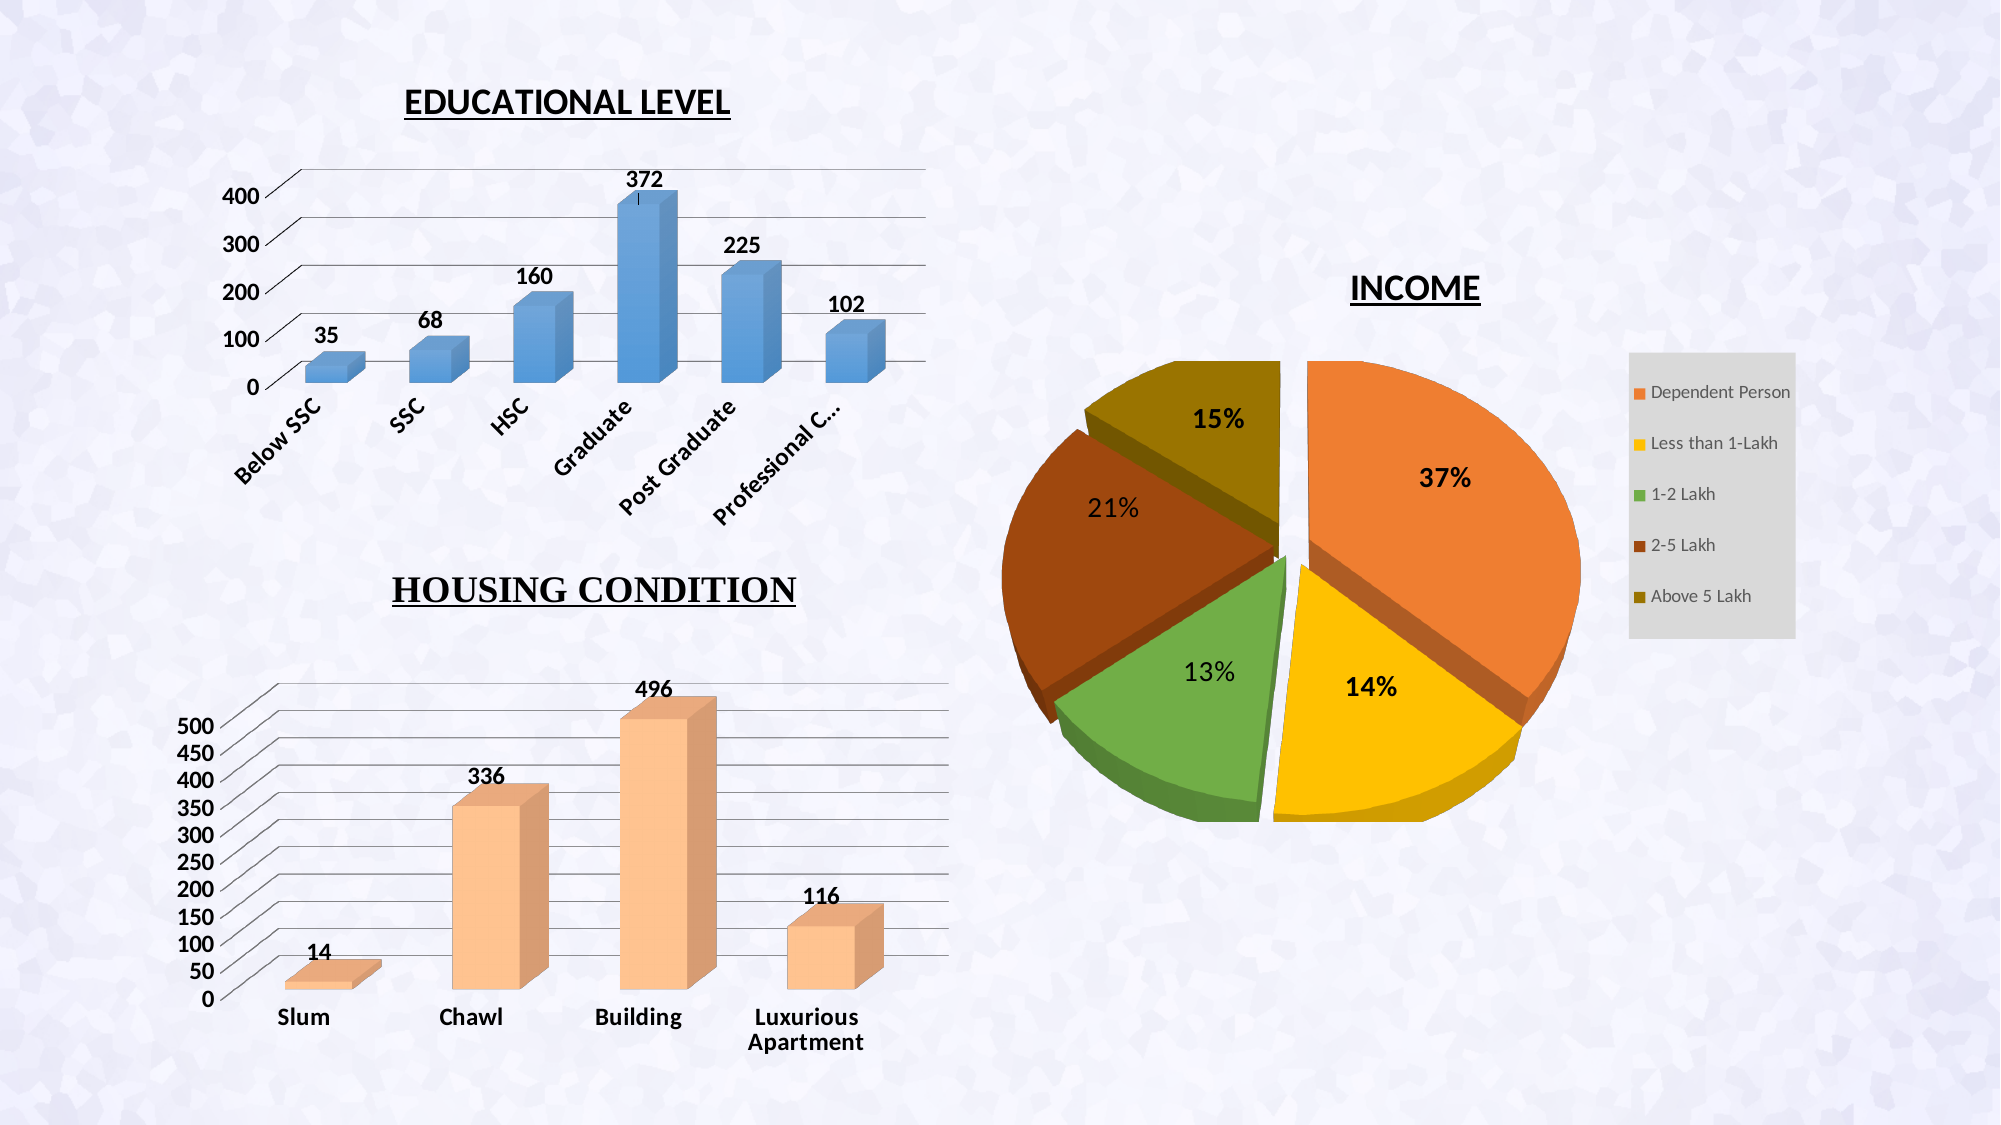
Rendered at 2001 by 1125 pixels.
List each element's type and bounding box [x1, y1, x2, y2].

picture [0, 0, 2000, 1125]
chart [104, 57, 1848, 1090]
